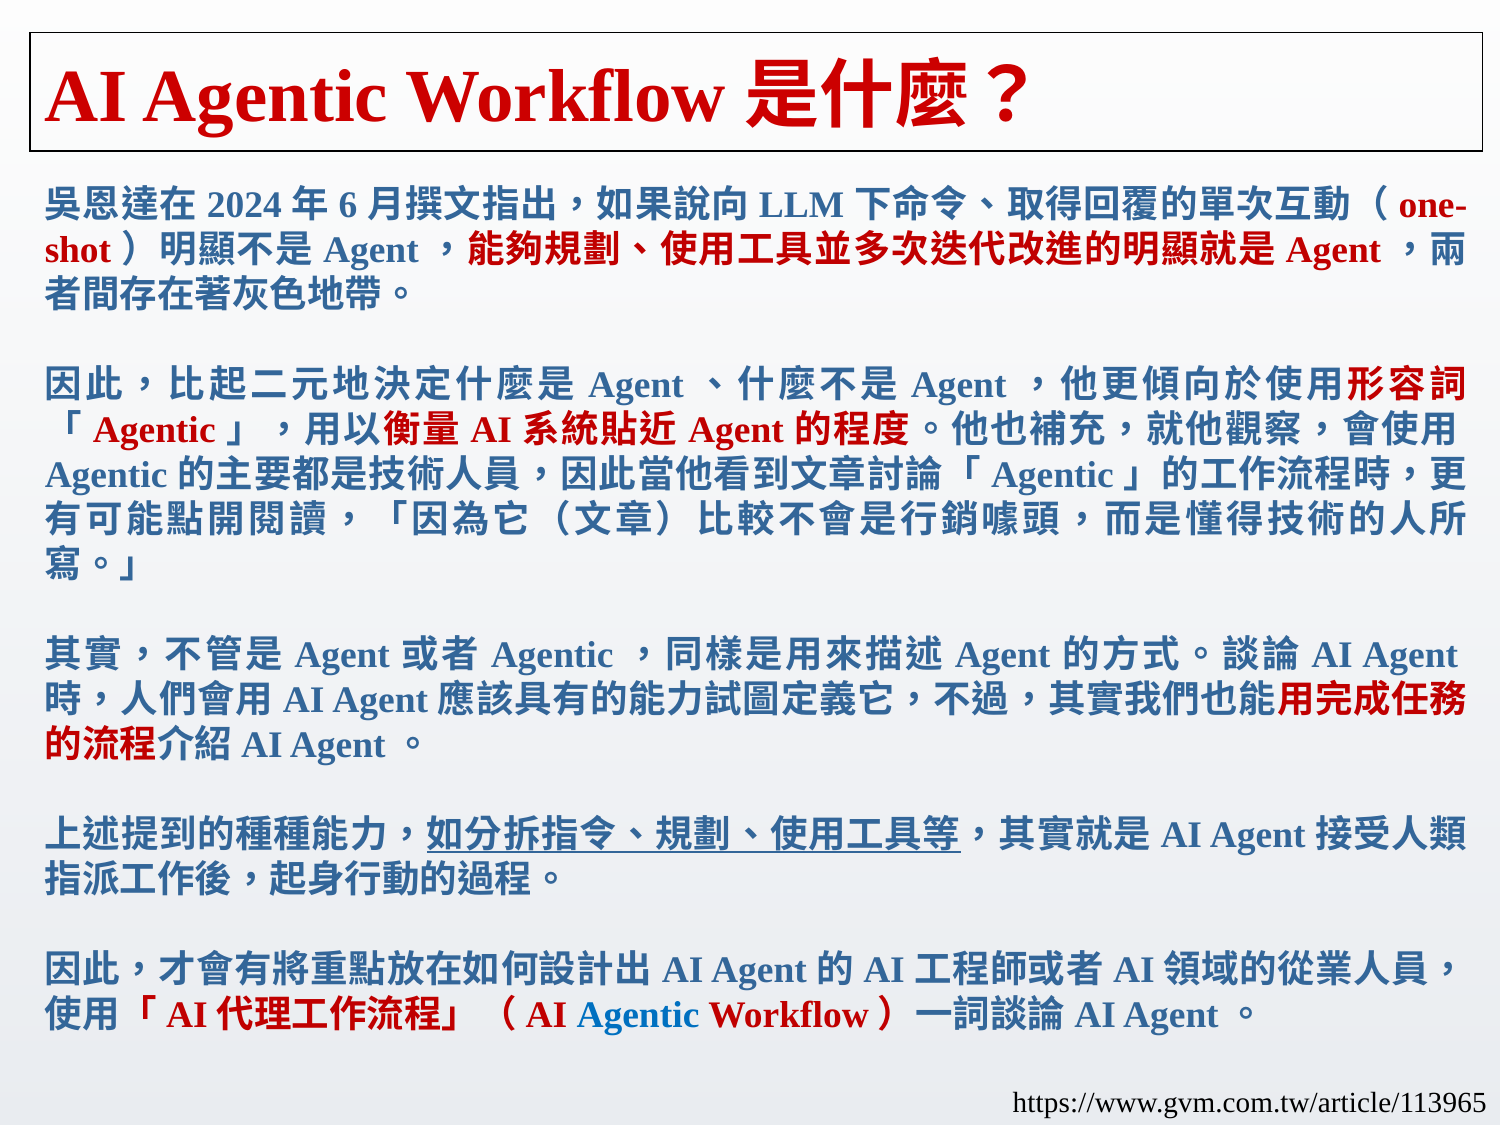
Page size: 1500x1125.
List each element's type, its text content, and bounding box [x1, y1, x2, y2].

text_box https://www.gvm.com.tw/article/113965 [997, 1075, 1500, 1125]
title AI Agentic Workflow是什麼？ [29, 32, 1483, 152]
list 吳恩達在2024年6月撰文指出，如果說向LLM下命令、取得回覆的單次互動（one-shot）明顯不是Agent，能夠規劃、使用工具並多次迭代改進的明顯就是Agent，兩者間存在著灰色地帶。 因此，比起二元地決定什麼是Agent、什麼不是Agent，他更傾向於使用形容詞「Agentic」，用以衡量AI系統貼近Agent的程度。他也補充，就他觀察，會使用Agentic的主要都是技術人員，因此當他看到文章討論「Agentic」的工作流程時，更有可能點開閱讀，「因為它（文章）比較不會是行銷噱頭，而是懂得技術的人所寫。」 其實，不管是Agent或者Agentic，同樣是用來描述Agent的方式。談論AI Agent時，人們會用AI Agent應該具有的能力試圖定義它，不過，其實我們也能用完成任務的流程介紹AI Agent。 上述提到的種種能力，如分拆指令、規劃、使用工具等，其實就是AI Agent接受人類指派工作後，起身行動的過程。 因此，才會有將重點放在如何設計出AI Agent的AI工程師或者AI領域的從業人員，使用「AI代理工作流程」（AI Agentic Workflow）一詞談論AI Agent。 [29, 172, 1483, 1059]
